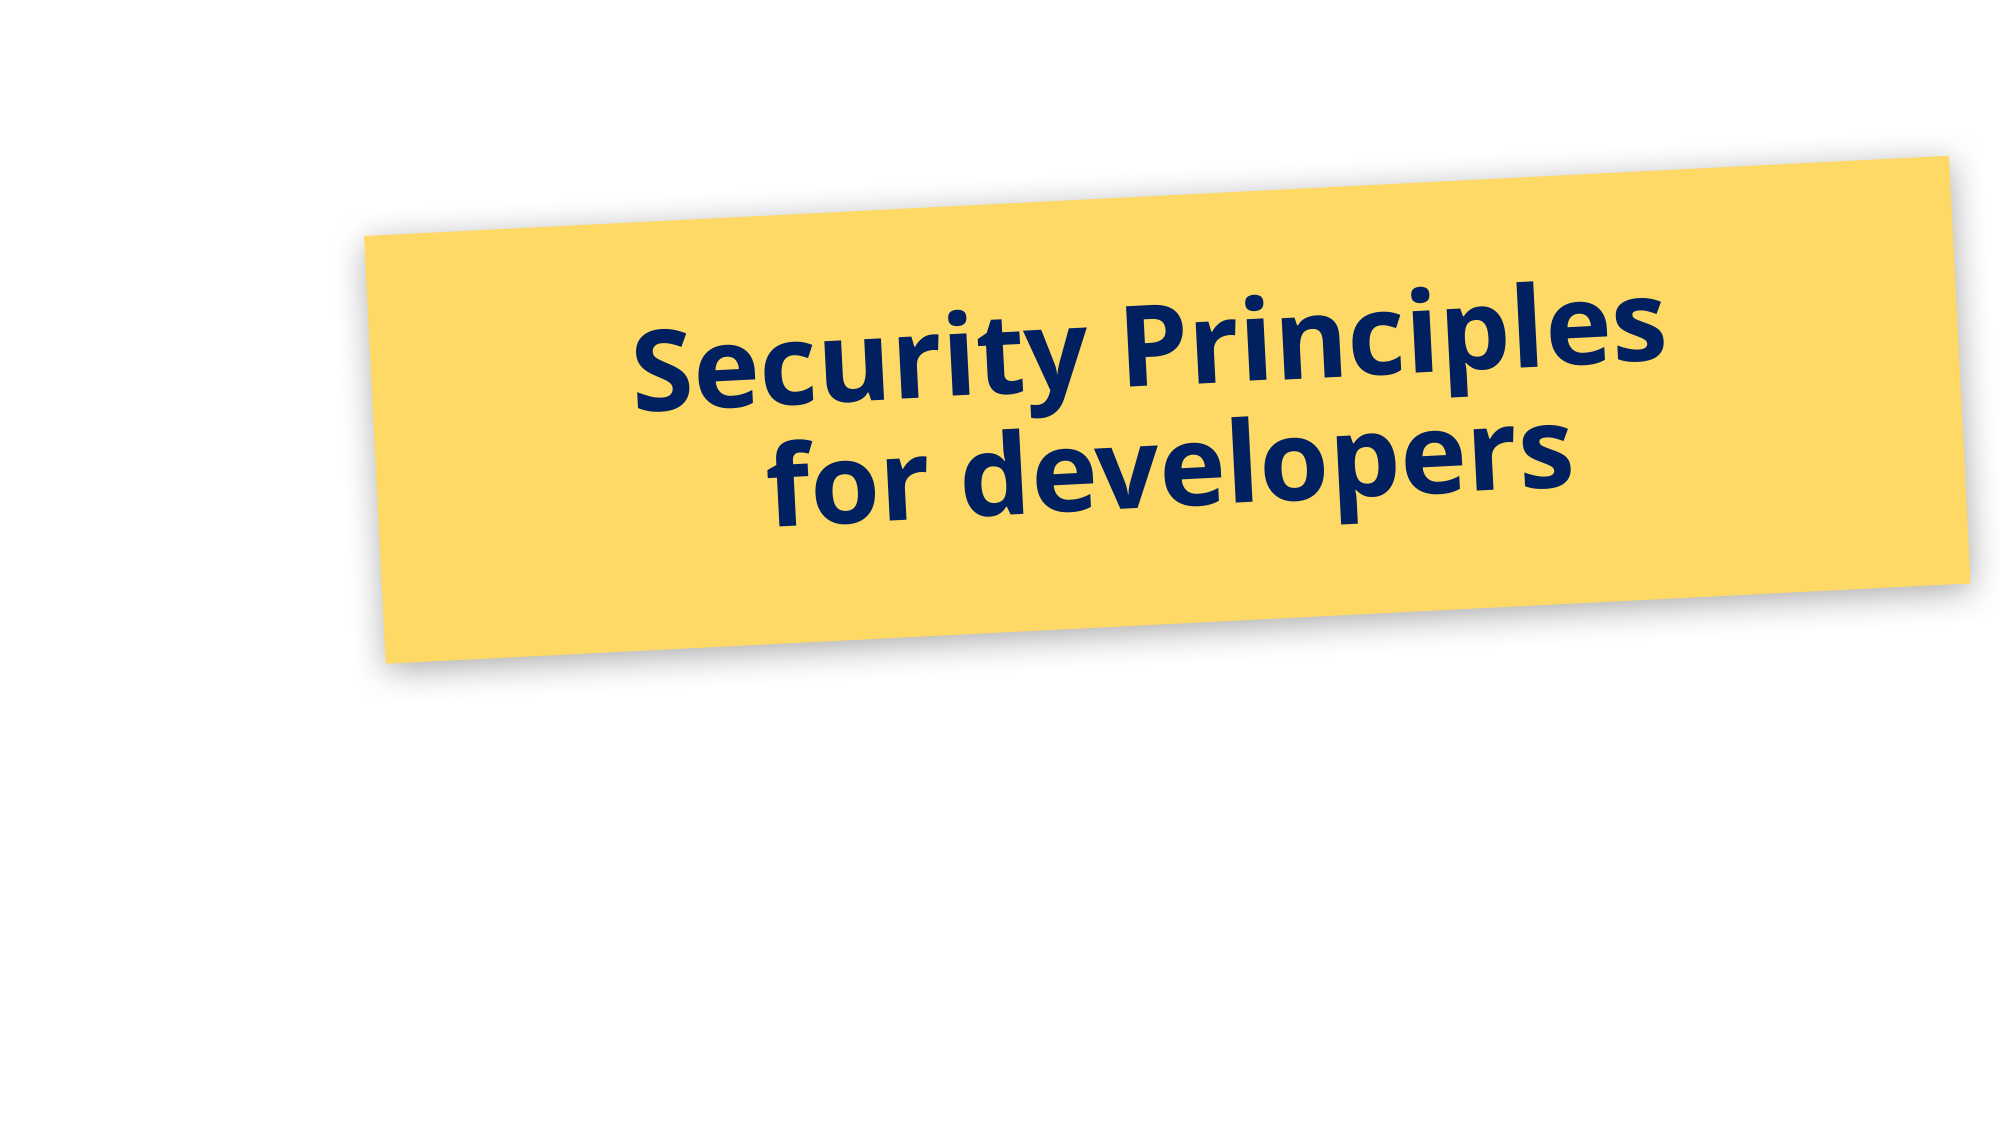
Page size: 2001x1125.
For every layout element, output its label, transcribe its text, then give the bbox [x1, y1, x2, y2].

title Security Principles for developers [364, 155, 1971, 664]
